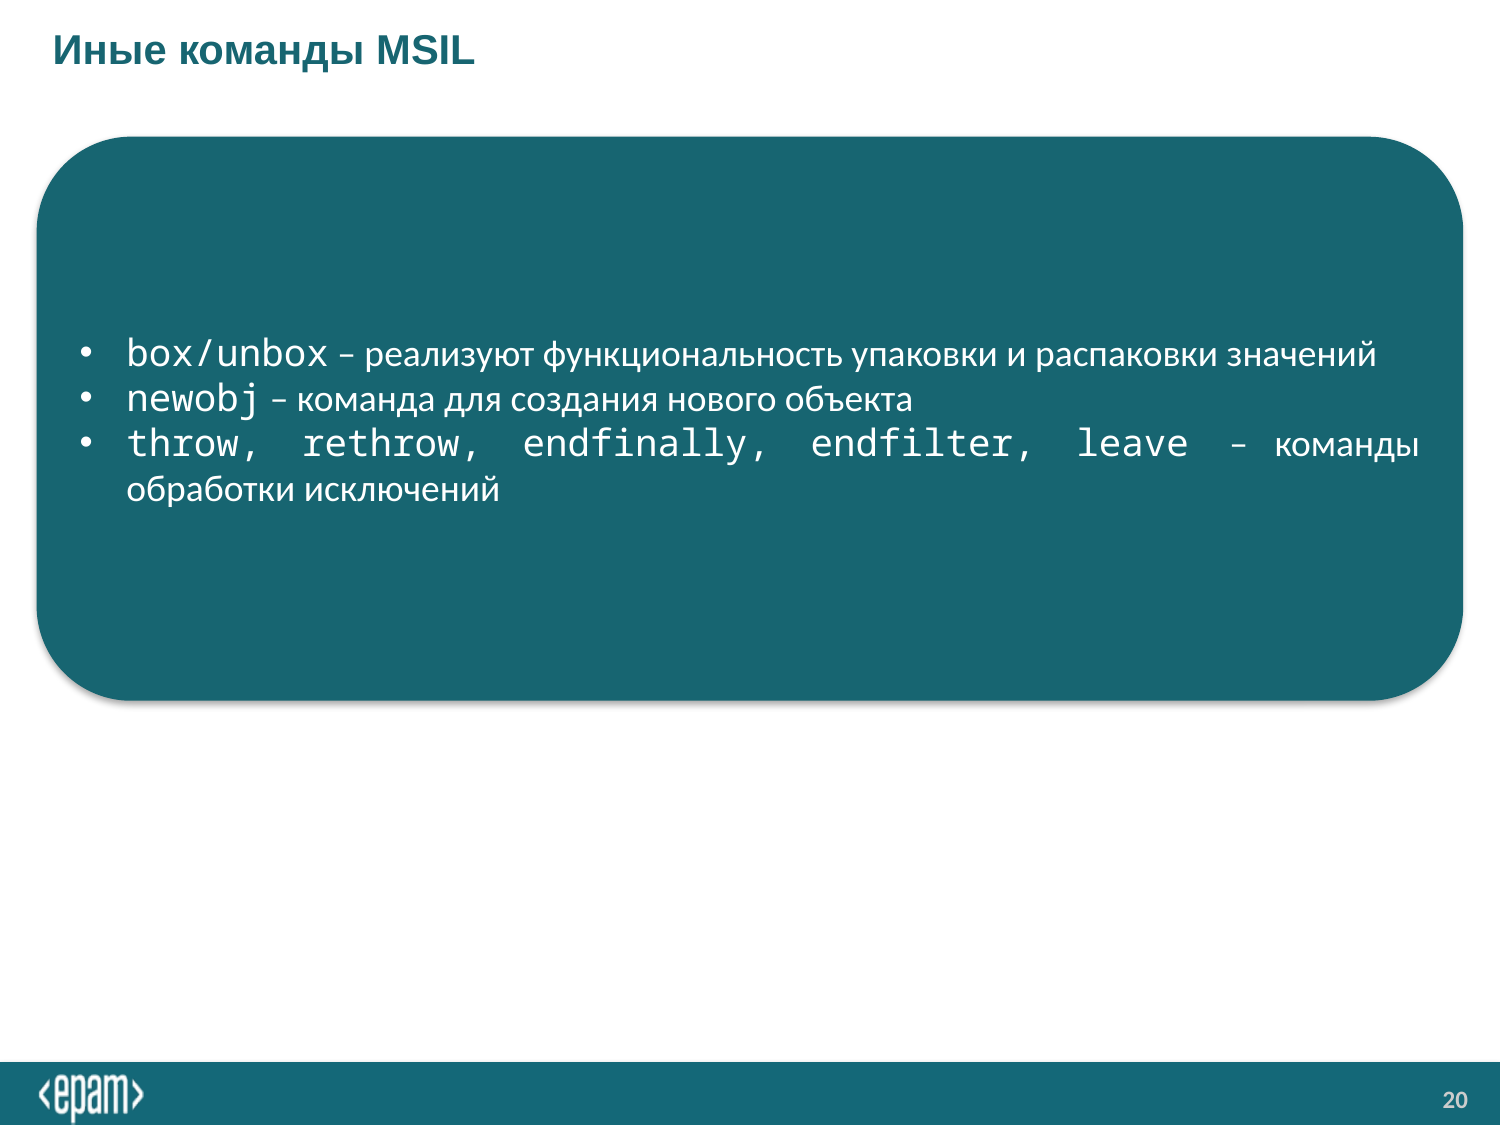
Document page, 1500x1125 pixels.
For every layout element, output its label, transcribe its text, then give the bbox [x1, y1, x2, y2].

title Иные команды MSIL [0, 0, 1500, 95]
text_box box/unbox – реализуют функциональность упаковки и распаковки значений newobj – команда для создания нового объекта throw, rethrow, endfinally, endfilter, leave – команды обработки исключений [36, 136, 1464, 701]
picture [38, 1074, 144, 1125]
